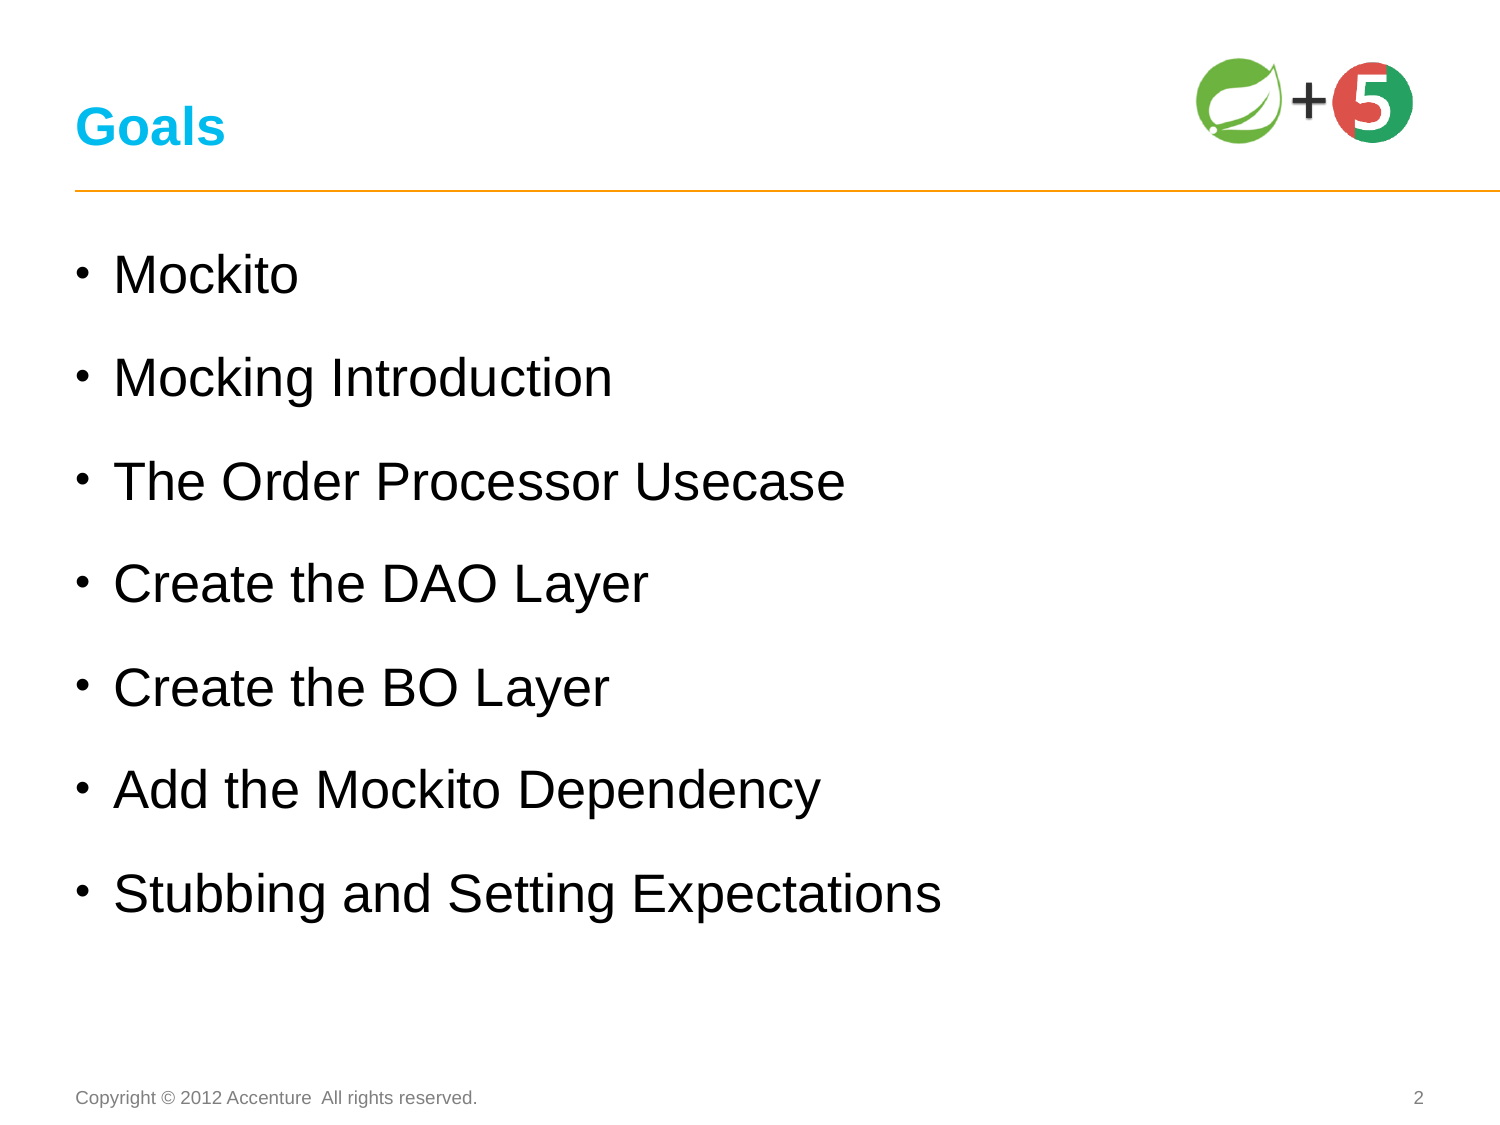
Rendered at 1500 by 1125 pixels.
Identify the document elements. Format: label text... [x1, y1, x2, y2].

title Goals [75, 27, 1422, 157]
list Mockito Mocking Introduction The Order Processor Usecase Create the DAO Layer Create the BO Layer Add the Mockito Dependency Stubbing and Setting Expectations [75, 226, 1425, 1018]
